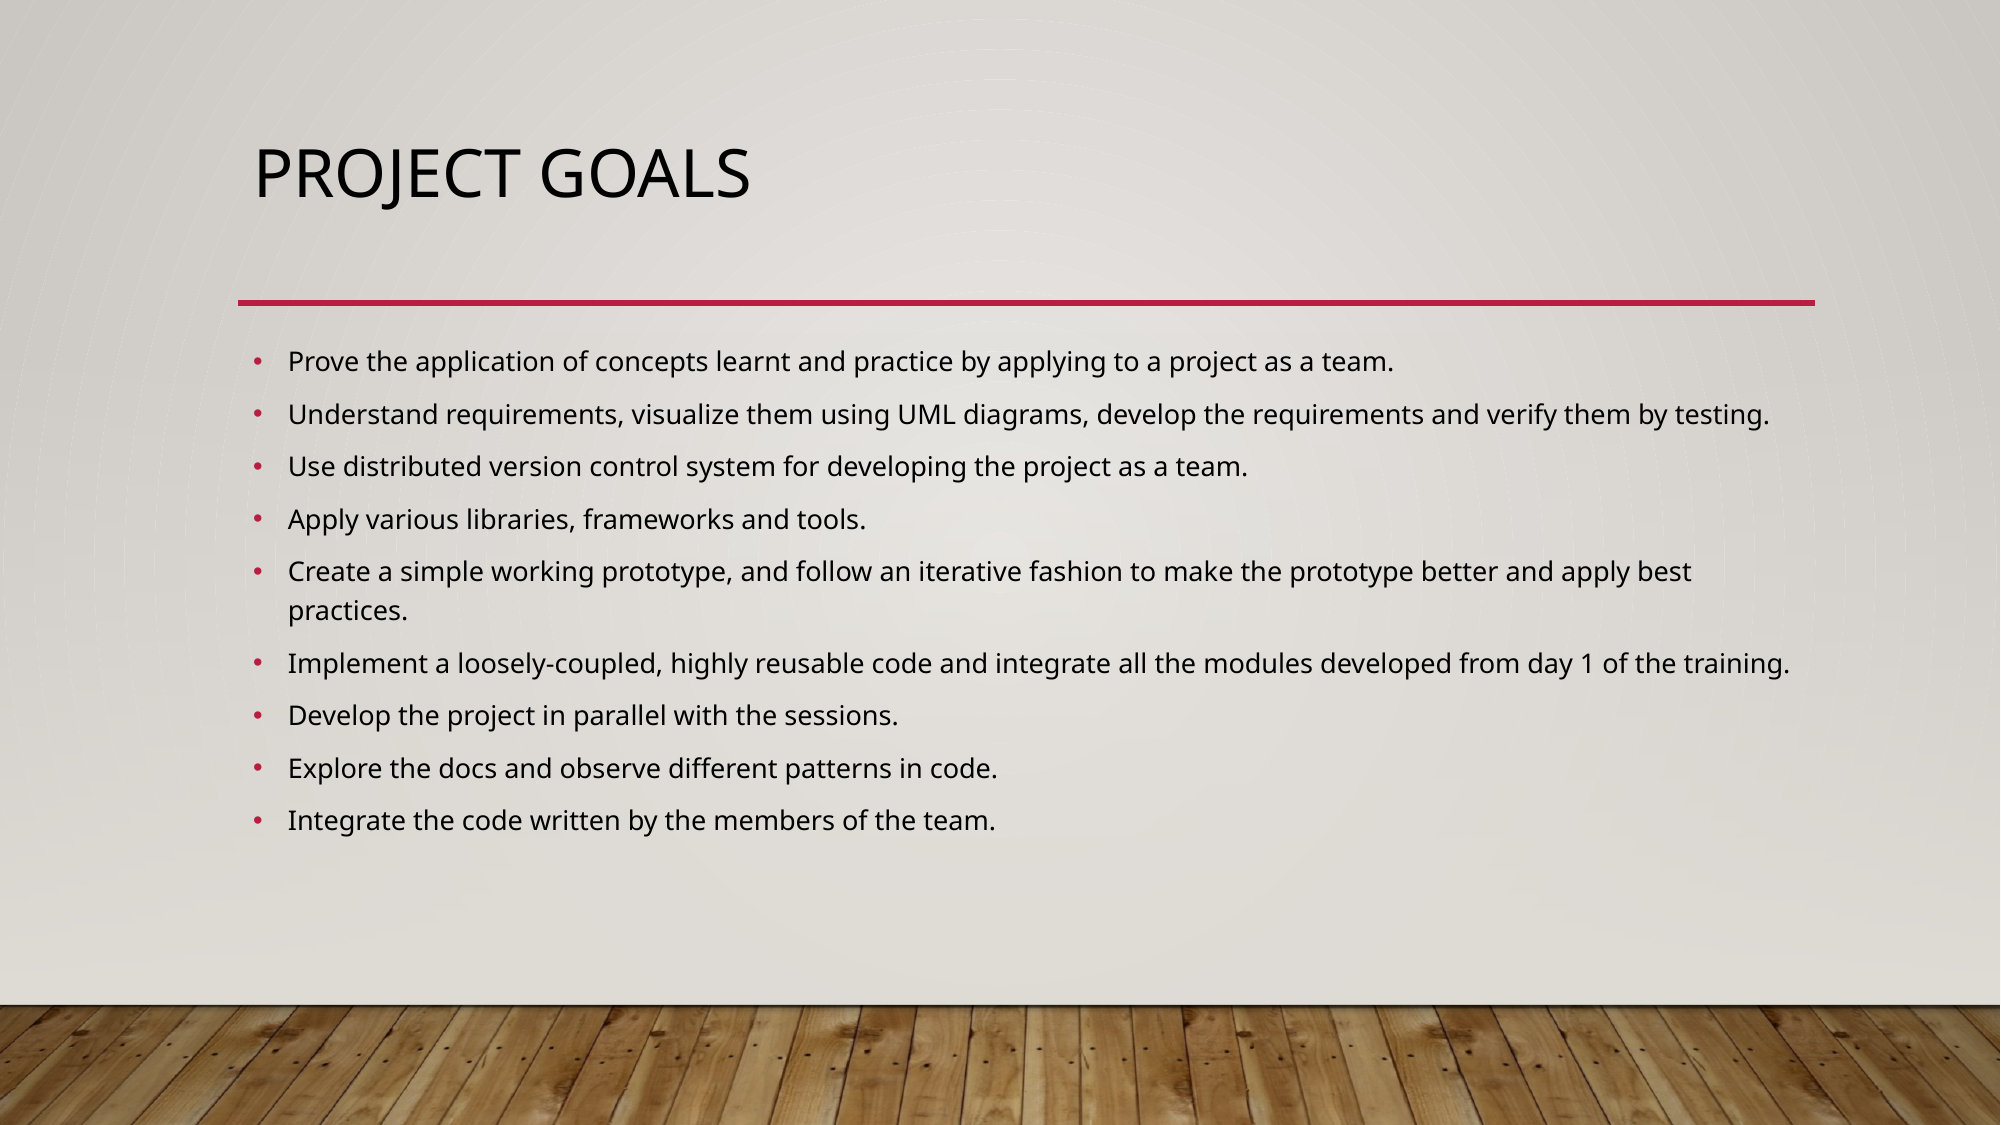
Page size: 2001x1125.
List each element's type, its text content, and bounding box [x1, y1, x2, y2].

list Prove the application of concepts learnt and practice by applying to a project as a team. Understand requirements, visualize them using UML diagrams, develop the requirements and verify them by testing. Use distributed version control system for developing the project as a team. Apply various libraries, frameworks and tools. Create a simple working prototype, and follow an iterative fashion to make the prototype better and apply best practices. Implement a loosely-coupled, highly reusable code and integrate all the modules developed from day 1 of the training. Develop the project in parallel with the sessions. Explore the docs and observe different patterns in code. Integrate the code written by the members of the team. [238, 330, 1814, 897]
title Project Goals [238, 131, 1814, 305]
picture [0, 1005, 2000, 1125]
